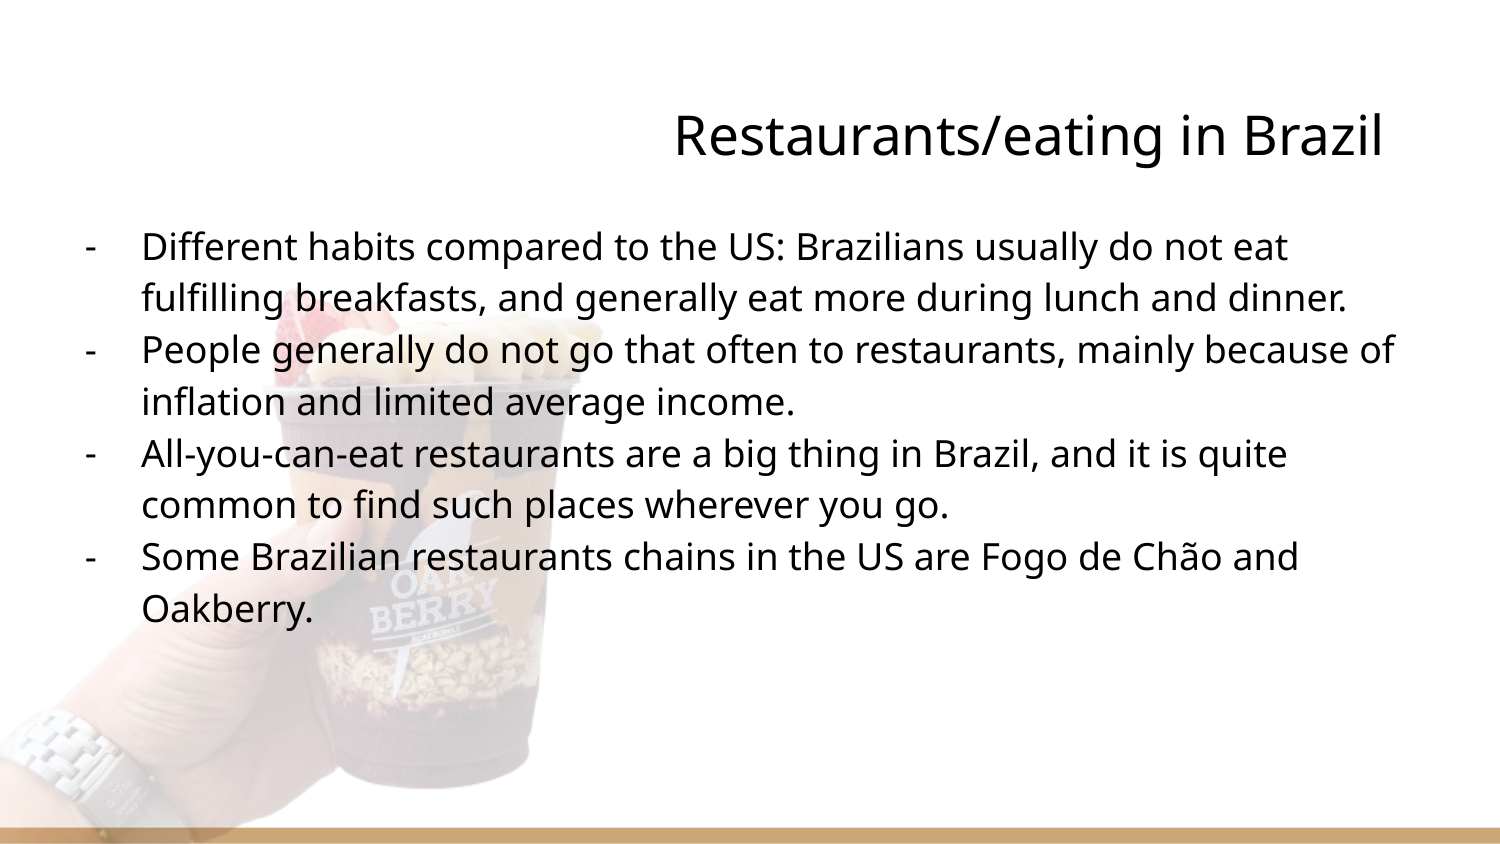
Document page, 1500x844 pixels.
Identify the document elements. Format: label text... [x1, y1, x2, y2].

picture [0, 166, 902, 844]
list Different habits compared to the US: Brazilians usually do not eat fulfilling breakfasts, and generally eat more during lunch and dinner. People generally do not go that often to restaurants, mainly because of inflation and limited average income. All-you-can-eat restaurants are a big thing in Brazil, and it is quite common to find such places wherever you go. Some Brazilian restaurants chains in the US are Fogo de Chão and Oakberry. [905, 200, 1449, 752]
title Restaurants/eating in Brazil [658, 44, 1449, 182]
